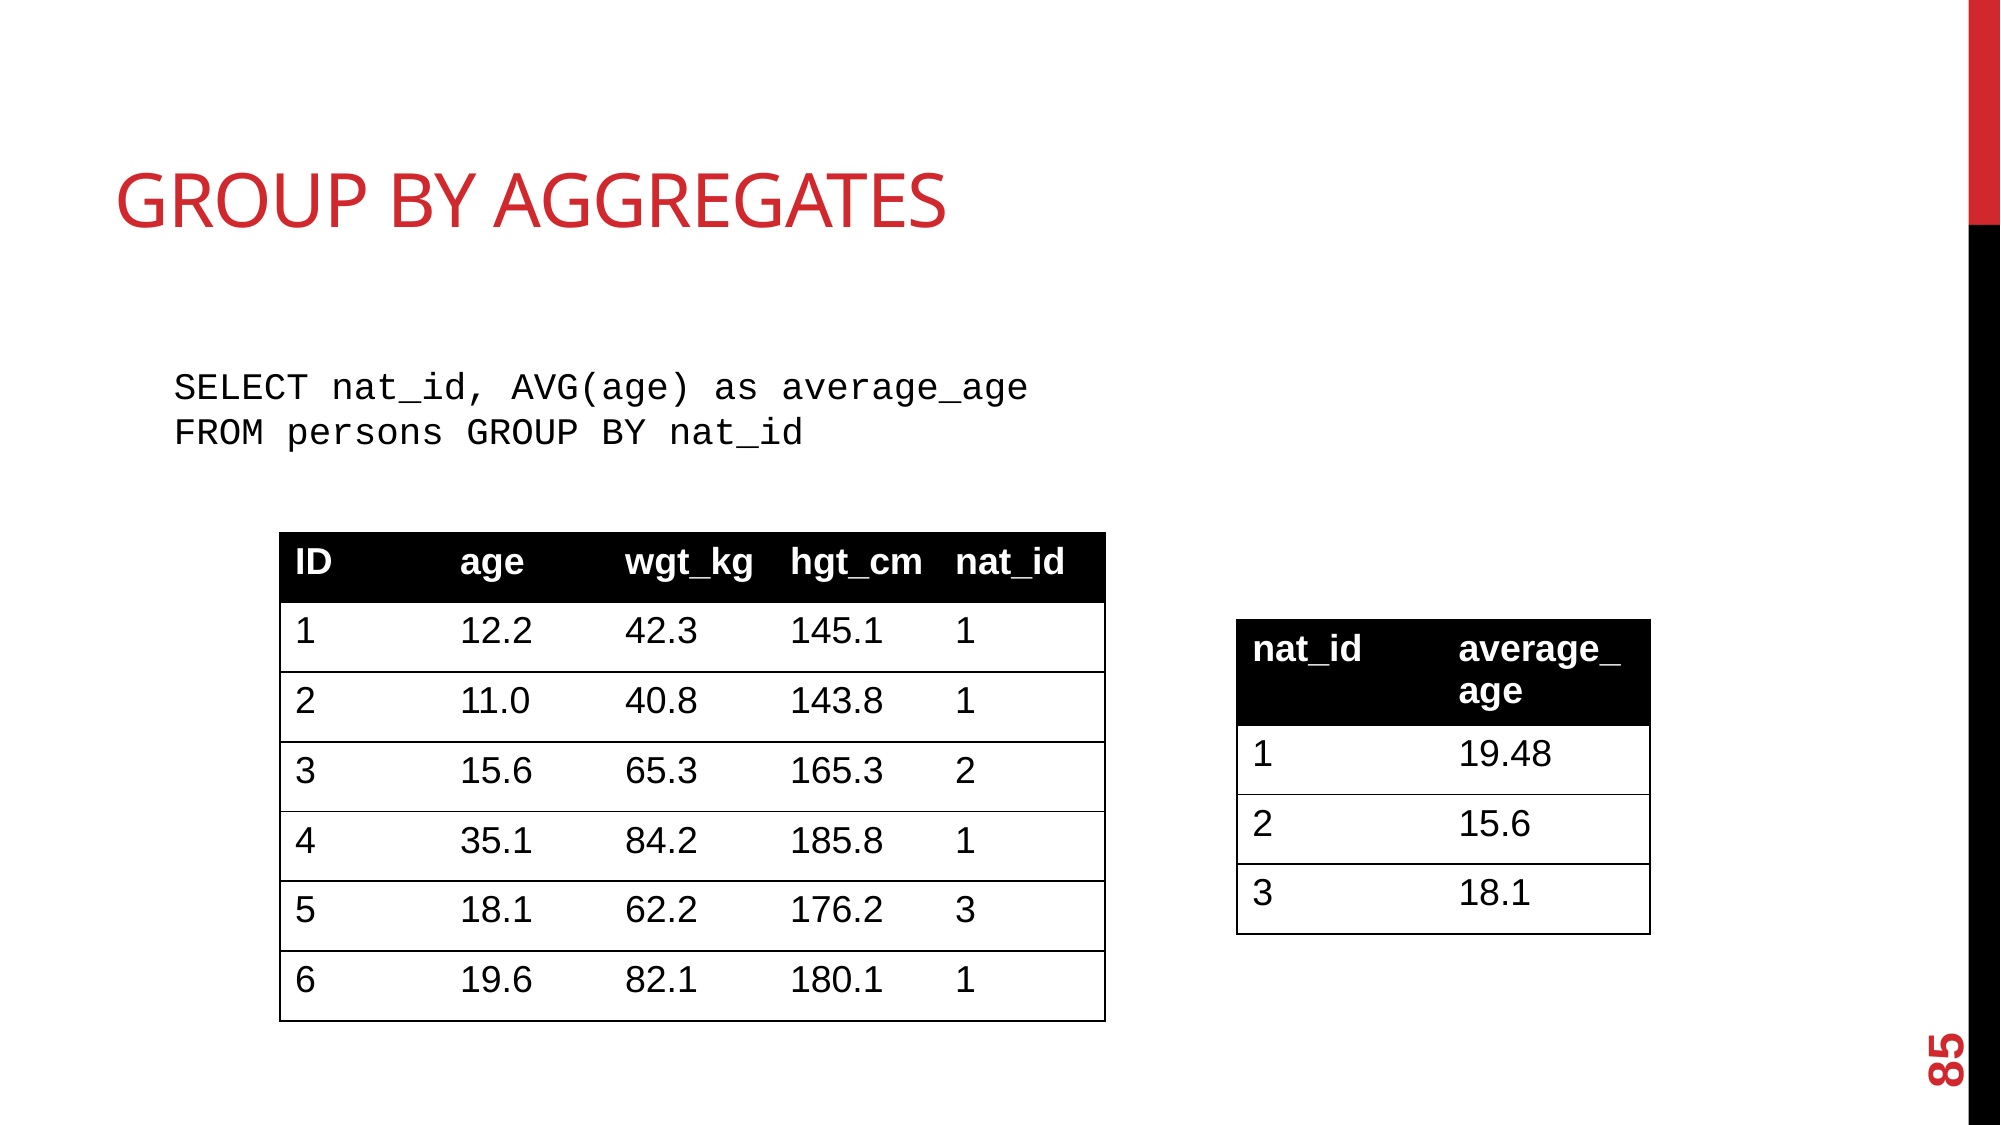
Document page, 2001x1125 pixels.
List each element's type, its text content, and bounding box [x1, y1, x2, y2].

table_cell 1 [940, 603, 1104, 671]
table_cell 3 [940, 882, 1104, 950]
table_cell 145.1 [775, 603, 940, 671]
table_cell 1 [281, 603, 445, 671]
table_cell 5 [281, 882, 445, 950]
table_cell 1 [940, 952, 1104, 1020]
table_cell 19.48 [1444, 726, 1649, 794]
table_cell 15.6 [1444, 795, 1649, 863]
table_cell 18.1 [1444, 865, 1649, 933]
table_header nat_id [940, 534, 1104, 602]
table_cell 35.1 [445, 812, 610, 880]
table_cell 185.8 [775, 812, 940, 880]
table_cell 11.0 [445, 673, 610, 741]
table_cell 19.6 [445, 952, 610, 1020]
table_cell 65.3 [610, 743, 775, 811]
table_cell 2 [1238, 795, 1444, 863]
table_cell 82.1 [610, 952, 775, 1020]
table_cell 165.3 [775, 743, 940, 811]
table_header hgt_cm [775, 534, 940, 602]
table_cell 42.3 [610, 603, 775, 671]
table_cell 6 [281, 952, 445, 1020]
table_cell 4 [281, 812, 445, 880]
table_cell 3 [1238, 865, 1444, 933]
table_cell 62.2 [610, 882, 775, 950]
table_cell 18.1 [445, 882, 610, 950]
title Group by Aggregates [99, 25, 1367, 250]
text_box SELECT nat_id, AVG(age) as average_age FROM persons GROUP BY nat_id [159, 355, 1067, 460]
slide_number 85 [1903, 887, 1984, 1104]
table_cell 1 [1238, 726, 1444, 794]
table_cell 12.2 [445, 603, 610, 671]
table_cell 3 [281, 743, 445, 811]
table_cell 1 [940, 673, 1104, 741]
table_header nat_id [1238, 621, 1444, 724]
table_header ID [281, 534, 445, 602]
table_cell 40.8 [610, 673, 775, 741]
table_cell 2 [940, 743, 1104, 811]
table_cell 2 [281, 673, 445, 741]
table_header age [445, 534, 610, 602]
table_header average_age [1444, 621, 1649, 724]
table_header wgt_kg [610, 534, 775, 602]
table_cell 84.2 [610, 812, 775, 880]
table_cell 143.8 [775, 673, 940, 741]
table_cell 1 [940, 812, 1104, 880]
table_cell 180.1 [775, 952, 940, 1020]
table_cell 15.6 [445, 743, 610, 811]
table_cell 176.2 [775, 882, 940, 950]
